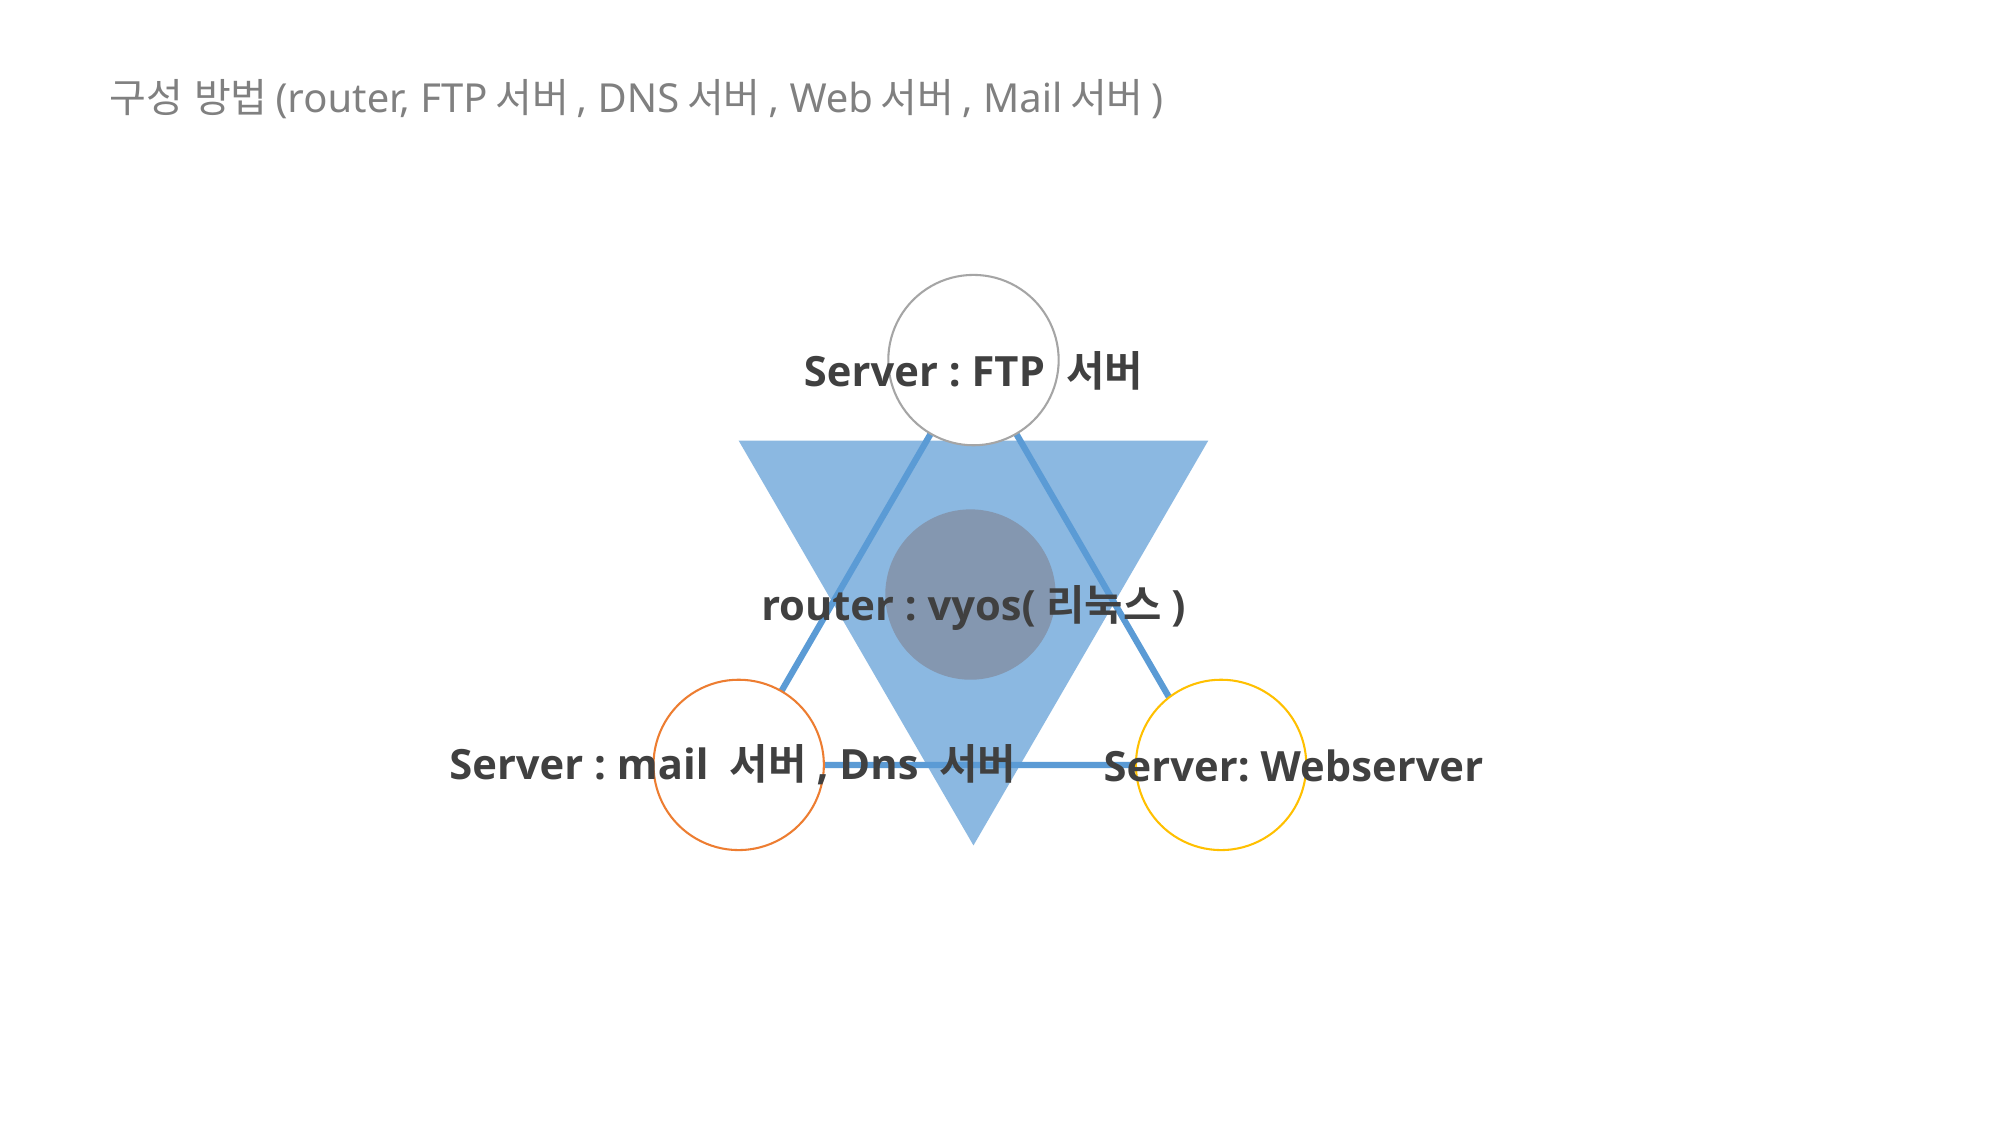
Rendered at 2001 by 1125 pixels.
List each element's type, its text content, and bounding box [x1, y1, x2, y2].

text_box [1022, 439, 1211, 571]
text_box [944, 798, 1003, 848]
text_box [895, 637, 1046, 681]
text_box [849, 434, 1098, 571]
text_box [898, 403, 1049, 447]
text_box [1141, 678, 1301, 732]
text_box [659, 678, 818, 730]
text_box Server : FTP 서버 [600, 337, 1347, 403]
text_box Server: Webserver [920, 732, 1667, 798]
text_box Server : mail 서버, Dns 서버 [359, 730, 1107, 796]
text_box [781, 637, 1169, 732]
text_box [736, 439, 925, 571]
text_box [887, 508, 1054, 571]
text_box router : vyos(리눅스) [600, 571, 1347, 637]
text_box [890, 273, 1057, 337]
text_box [1141, 798, 1301, 852]
text_box [658, 796, 820, 852]
text_box 구성 방법(router, FTP서버, DNS서버, Web서버, Mail서버) [94, 64, 2000, 128]
